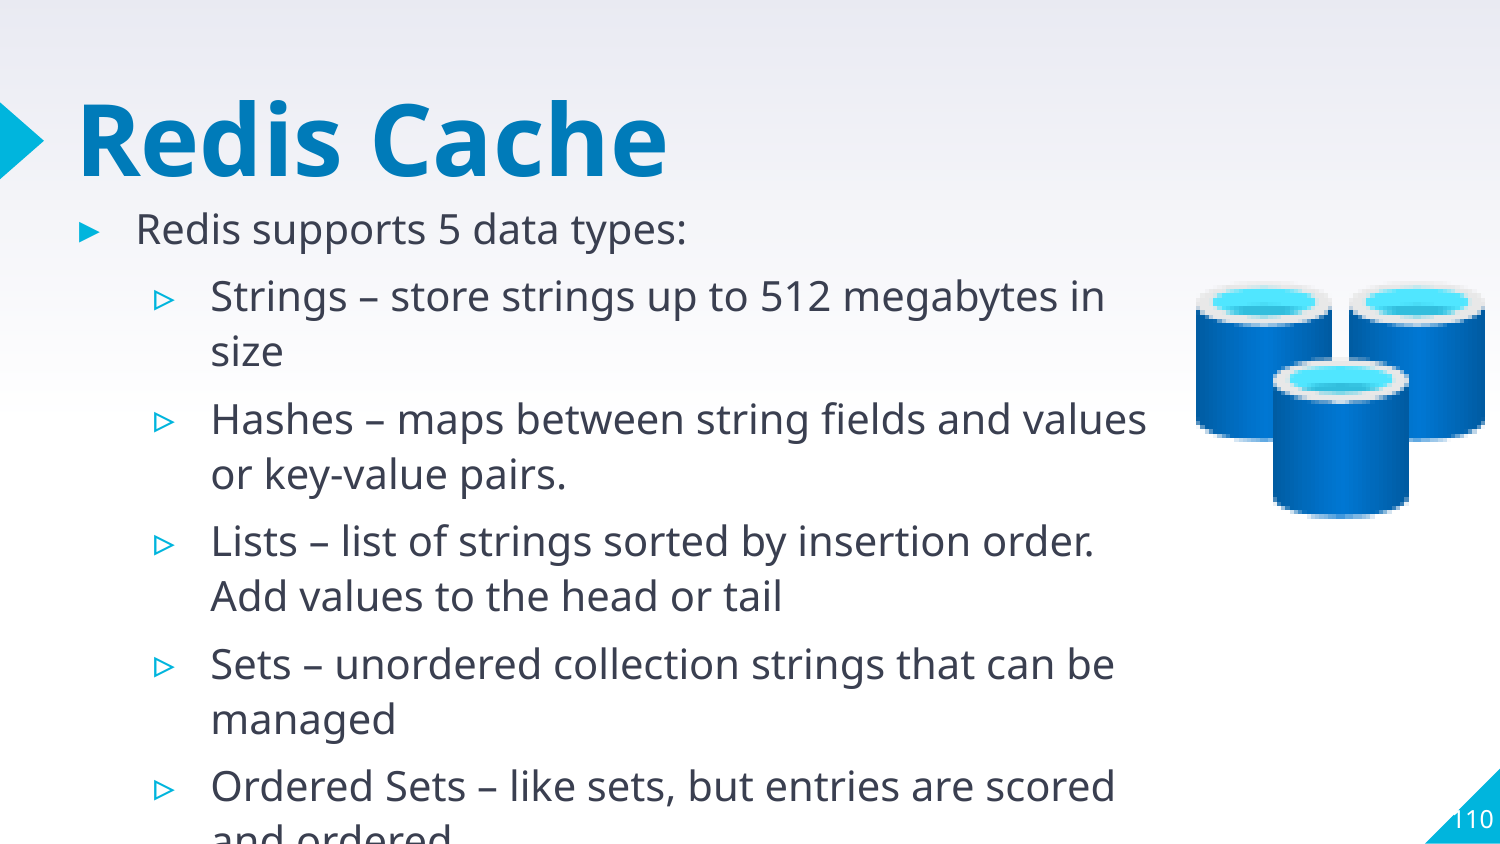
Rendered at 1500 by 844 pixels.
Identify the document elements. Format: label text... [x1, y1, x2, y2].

title Redis Cache [75, 99, 1460, 251]
slide_number 110 [1418, 760, 1494, 838]
list Redis supports 5 data types: Strings – store strings up to 512 megabytes in size Hashes – maps between string fields and values or key-value pairs. Lists – list of strings sorted by insertion order. Add values to the head or tail Sets – unordered collection strings that can be managed Ordered Sets – like sets, but entries are scored and ordered. [60, 197, 1182, 798]
picture [1187, 247, 1494, 554]
